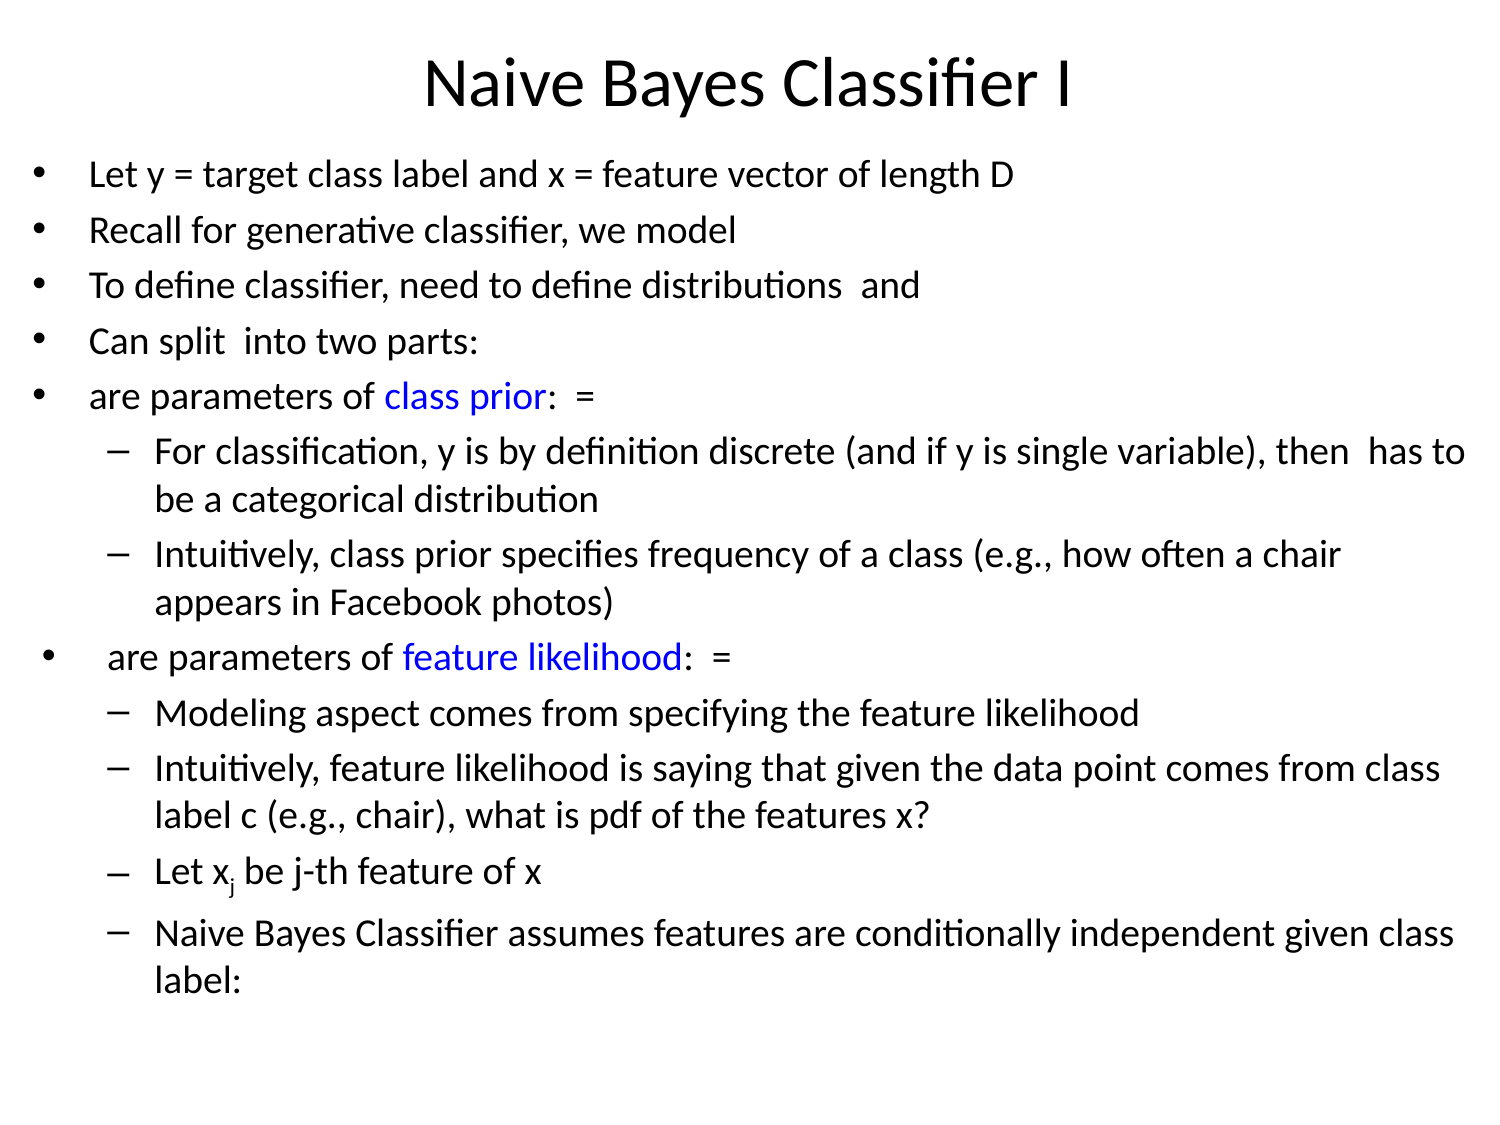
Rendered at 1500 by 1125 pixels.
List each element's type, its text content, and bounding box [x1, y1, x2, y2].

title Naive Bayes Classifier I [75, 0, 1422, 161]
